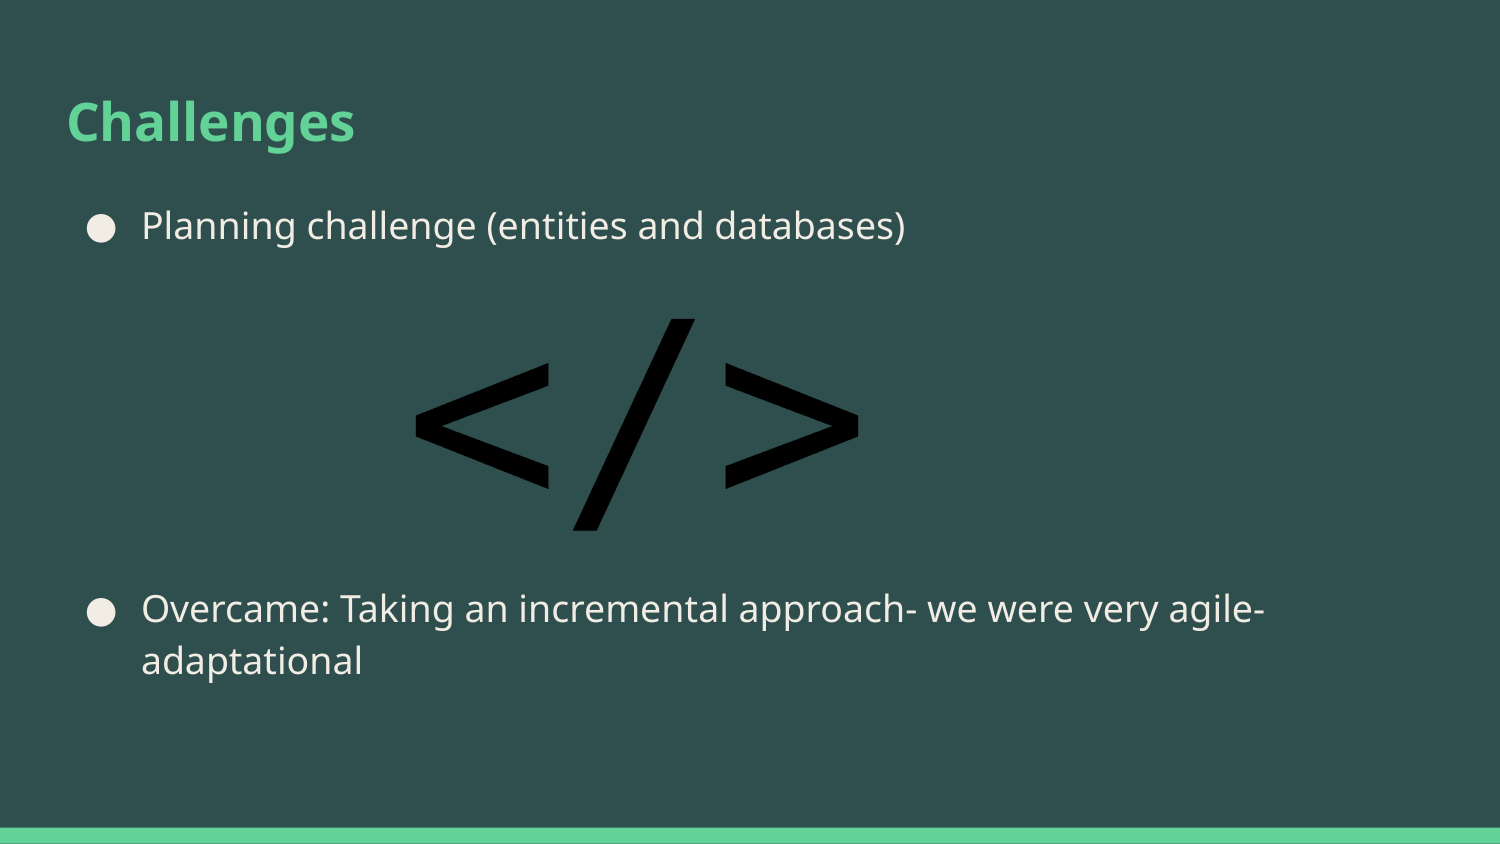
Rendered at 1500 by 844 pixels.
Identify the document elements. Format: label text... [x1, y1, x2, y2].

picture [294, 256, 980, 600]
list Planning challenge (entities and databases) Overcame: Taking an incremental approach- we were very agile- adaptational [51, 180, 1449, 741]
title Challenges [51, 72, 1449, 167]
